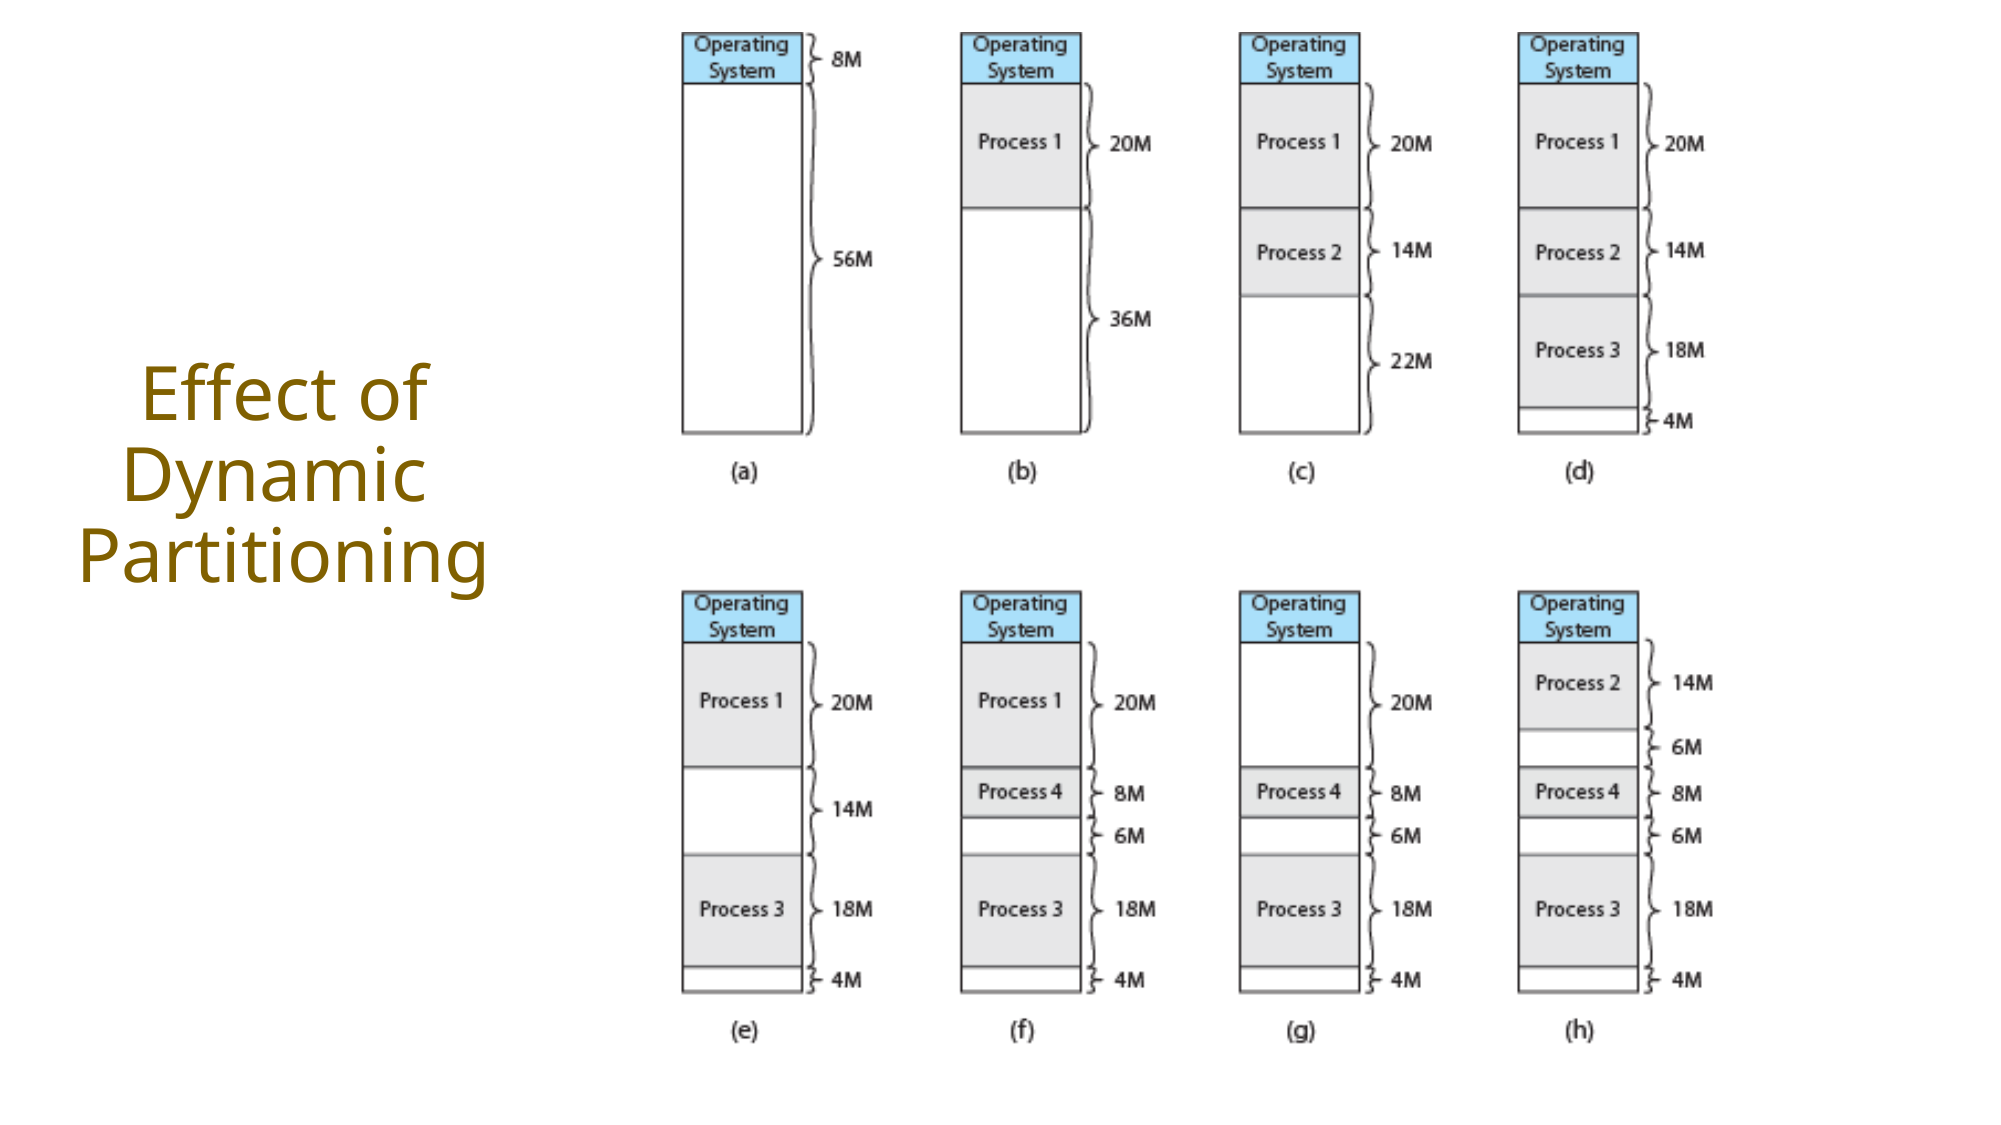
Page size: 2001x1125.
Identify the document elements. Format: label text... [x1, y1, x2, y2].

picture [680, 32, 1715, 1125]
title Effect of Dynamic Partitioning [39, 189, 528, 765]
